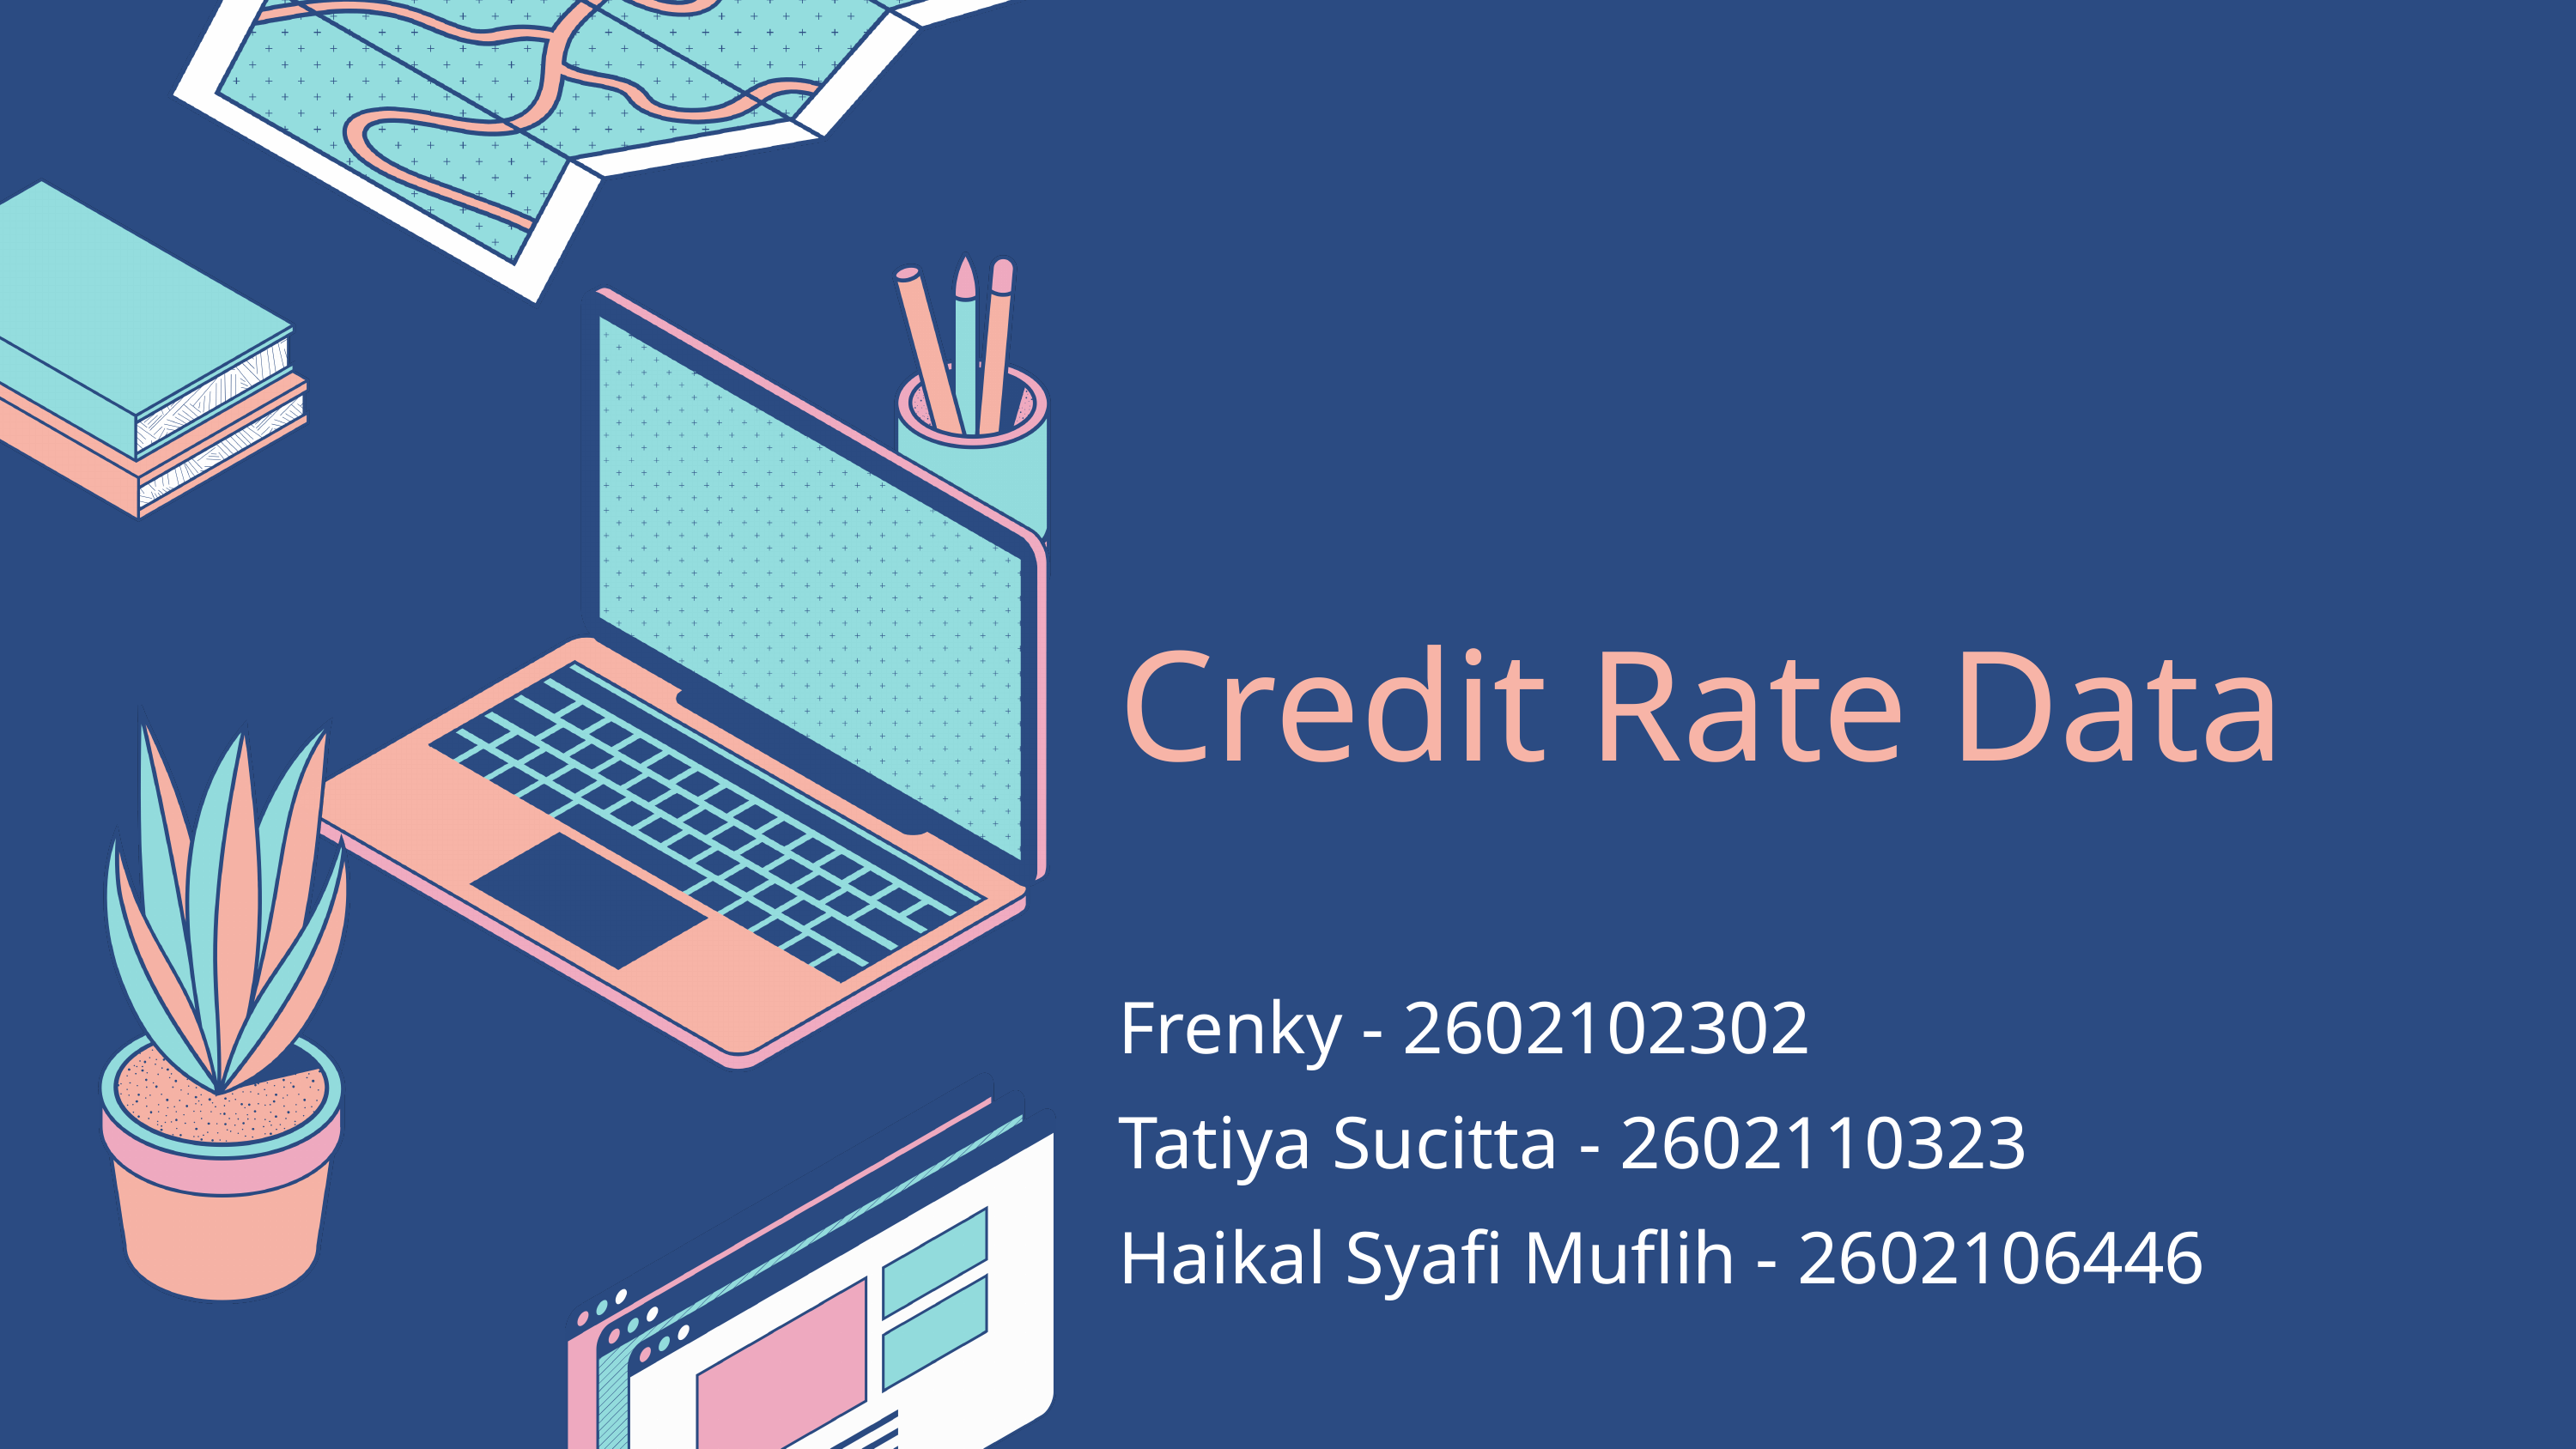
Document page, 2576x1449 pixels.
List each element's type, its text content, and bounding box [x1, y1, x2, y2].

text_box [166, 0, 1119, 309]
text_box [888, 252, 1057, 616]
text_box [0, 178, 310, 522]
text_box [1117, 479, 2351, 965]
text_box Frenky - 2602102302 Tatiya Sucitta - 2602110323 Haikal Syafi Muflih - 2602106446 [1118, 952, 2453, 1299]
text_box [88, 705, 355, 1304]
text_box [295, 284, 1050, 1072]
text_box [565, 1071, 1056, 1449]
